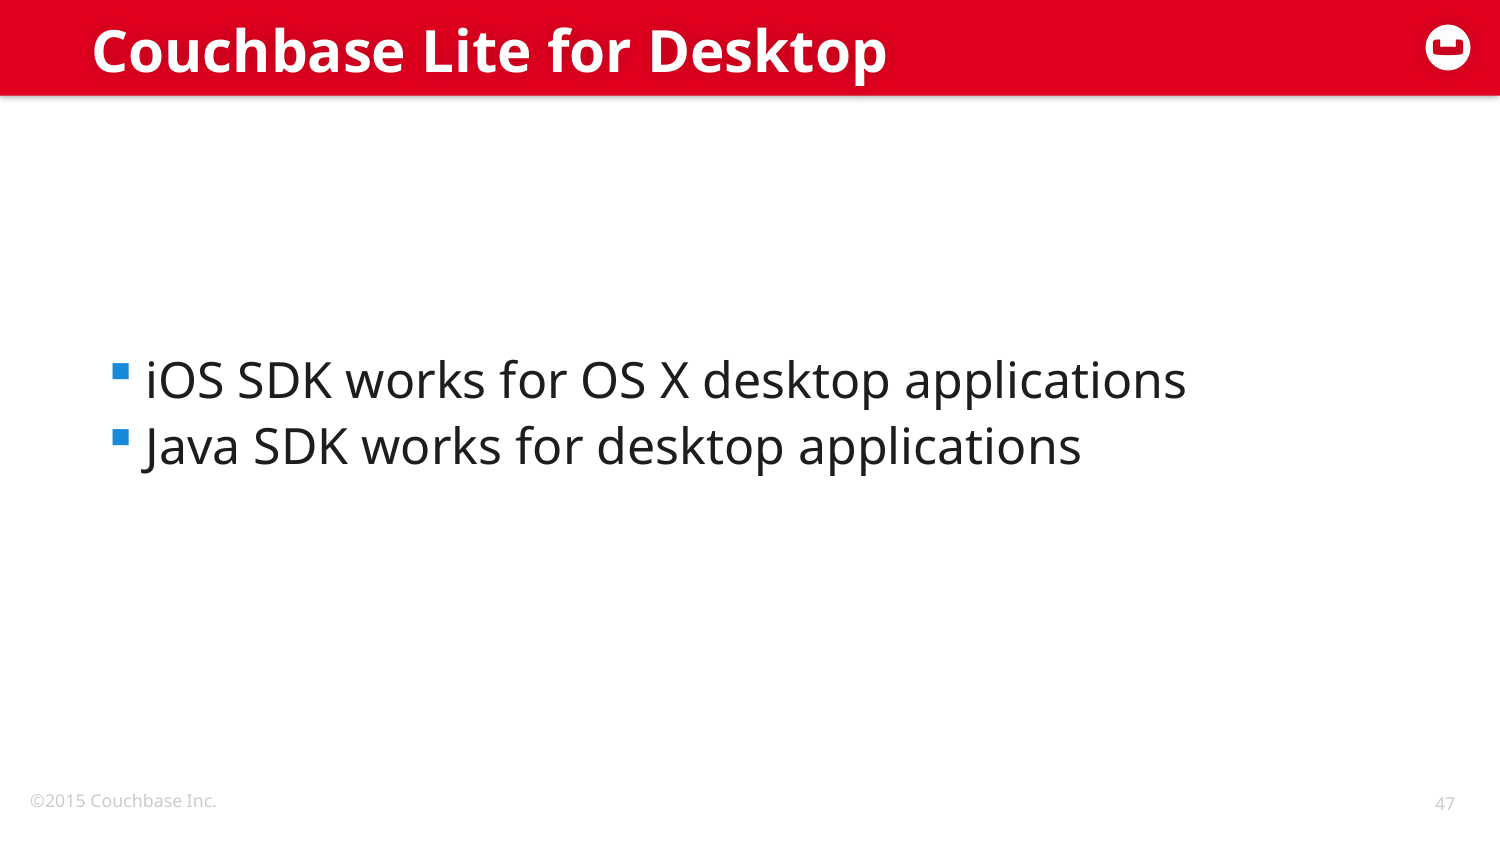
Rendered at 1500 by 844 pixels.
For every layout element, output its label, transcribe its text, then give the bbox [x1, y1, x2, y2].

picture [1425, 24, 1471, 71]
list iOS SDK works for OS X desktop applications Java SDK works for desktop applications [93, 340, 1407, 504]
title Couchbase Lite for Desktop [76, 3, 1389, 92]
